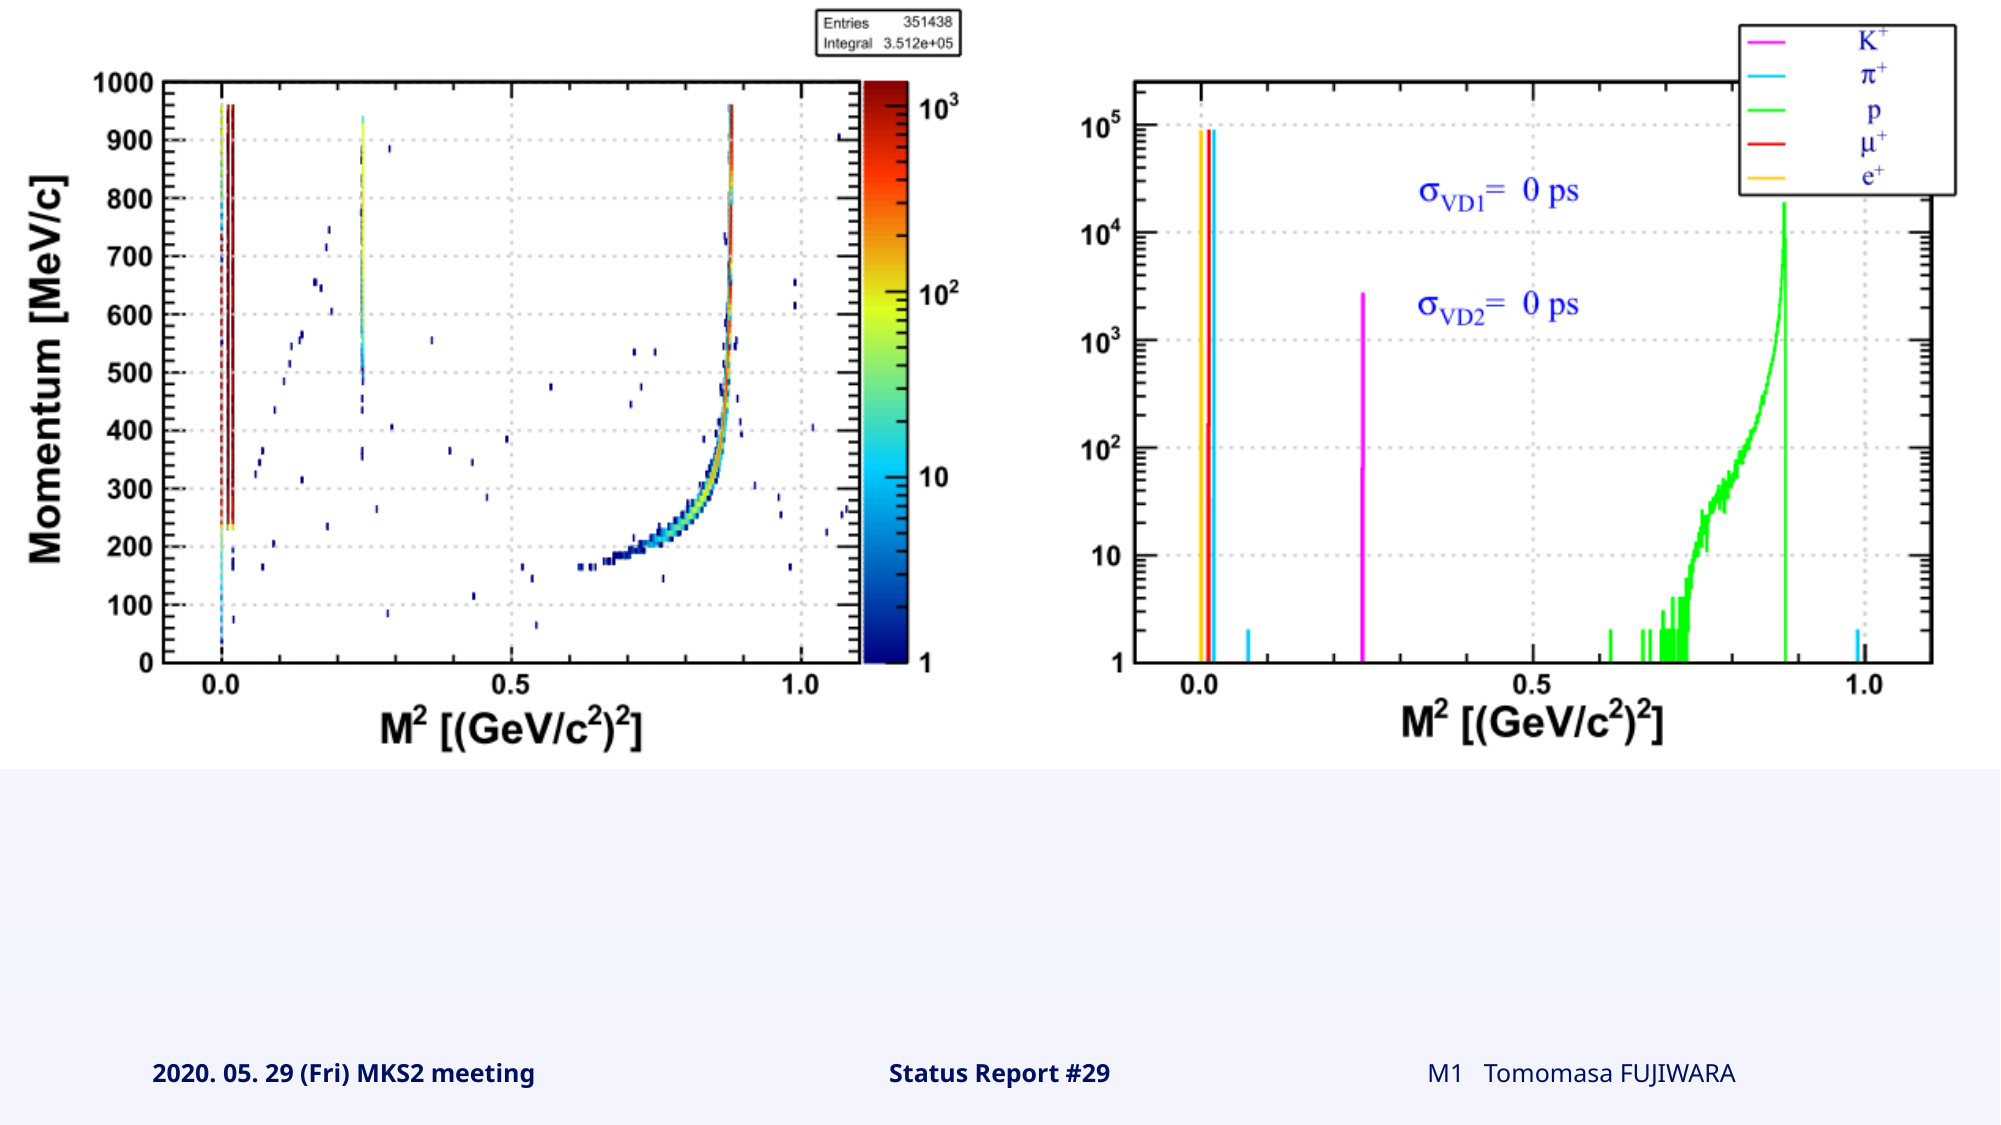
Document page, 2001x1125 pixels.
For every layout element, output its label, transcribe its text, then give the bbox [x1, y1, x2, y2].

footer Status Report #29 [662, 1042, 1338, 1103]
slide_number 2020. 05. 29 (Fri) MKS2 meeting [137, 1042, 588, 1103]
picture [0, 0, 2000, 769]
